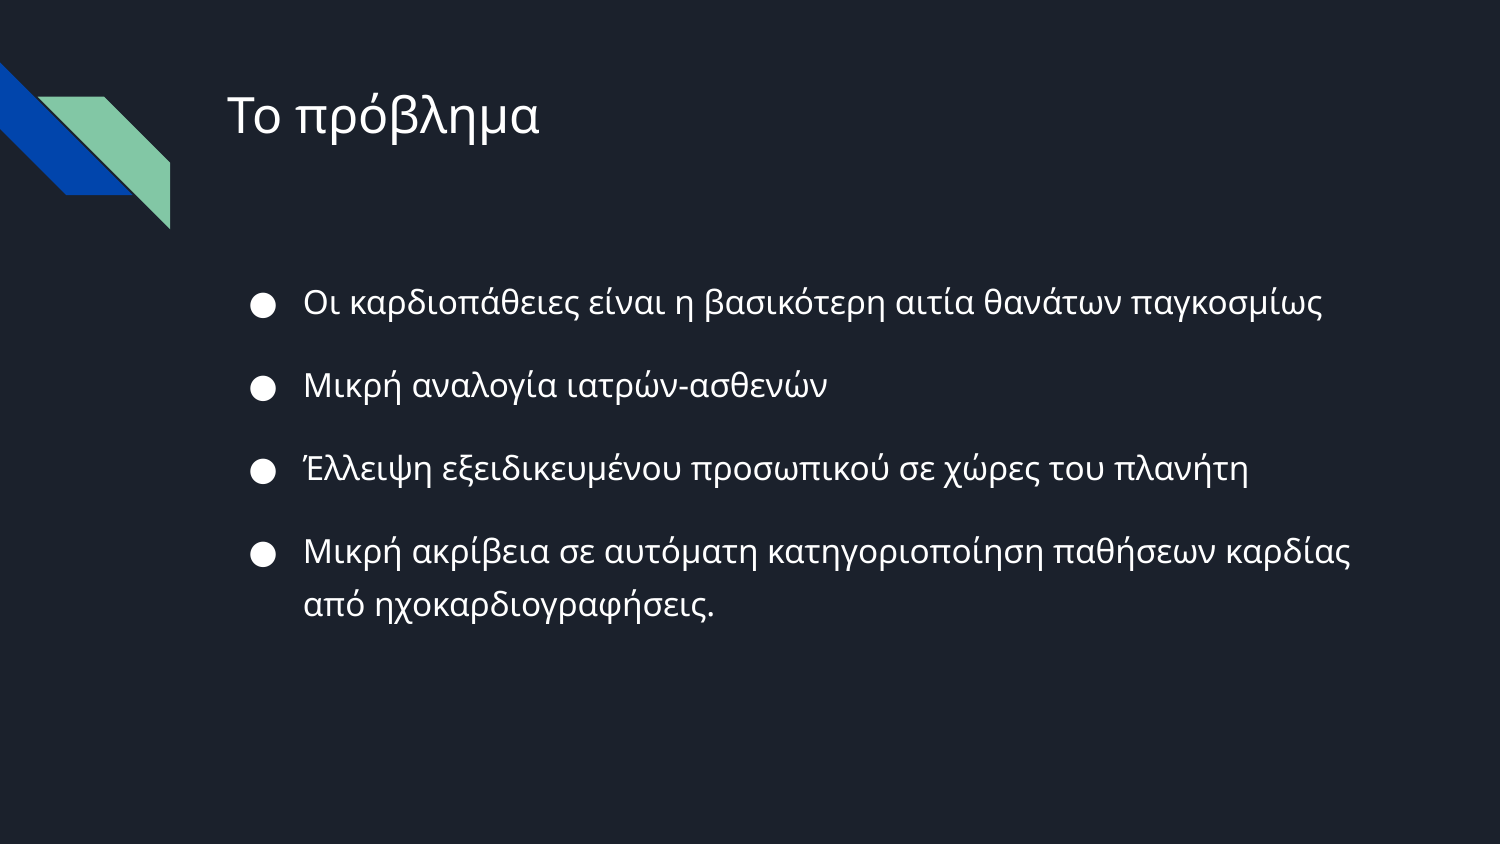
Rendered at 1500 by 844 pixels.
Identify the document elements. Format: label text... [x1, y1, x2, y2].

list Οι καρδιοπάθειες είναι η βασικότερη αιτία θανάτων παγκοσμίως Μικρή αναλογία ιατρών-ασθενών Έλλειψη εξειδικευμένου προσωπικού σε χώρες του πλανήτη Μικρή ακρίβεια σε αυτόματη κατηγοριοποίηση παθήσεων καρδίας από ηχοκαρδιογραφήσεις. [212, 257, 1368, 735]
title Το πρόβλημα [212, 64, 1368, 215]
